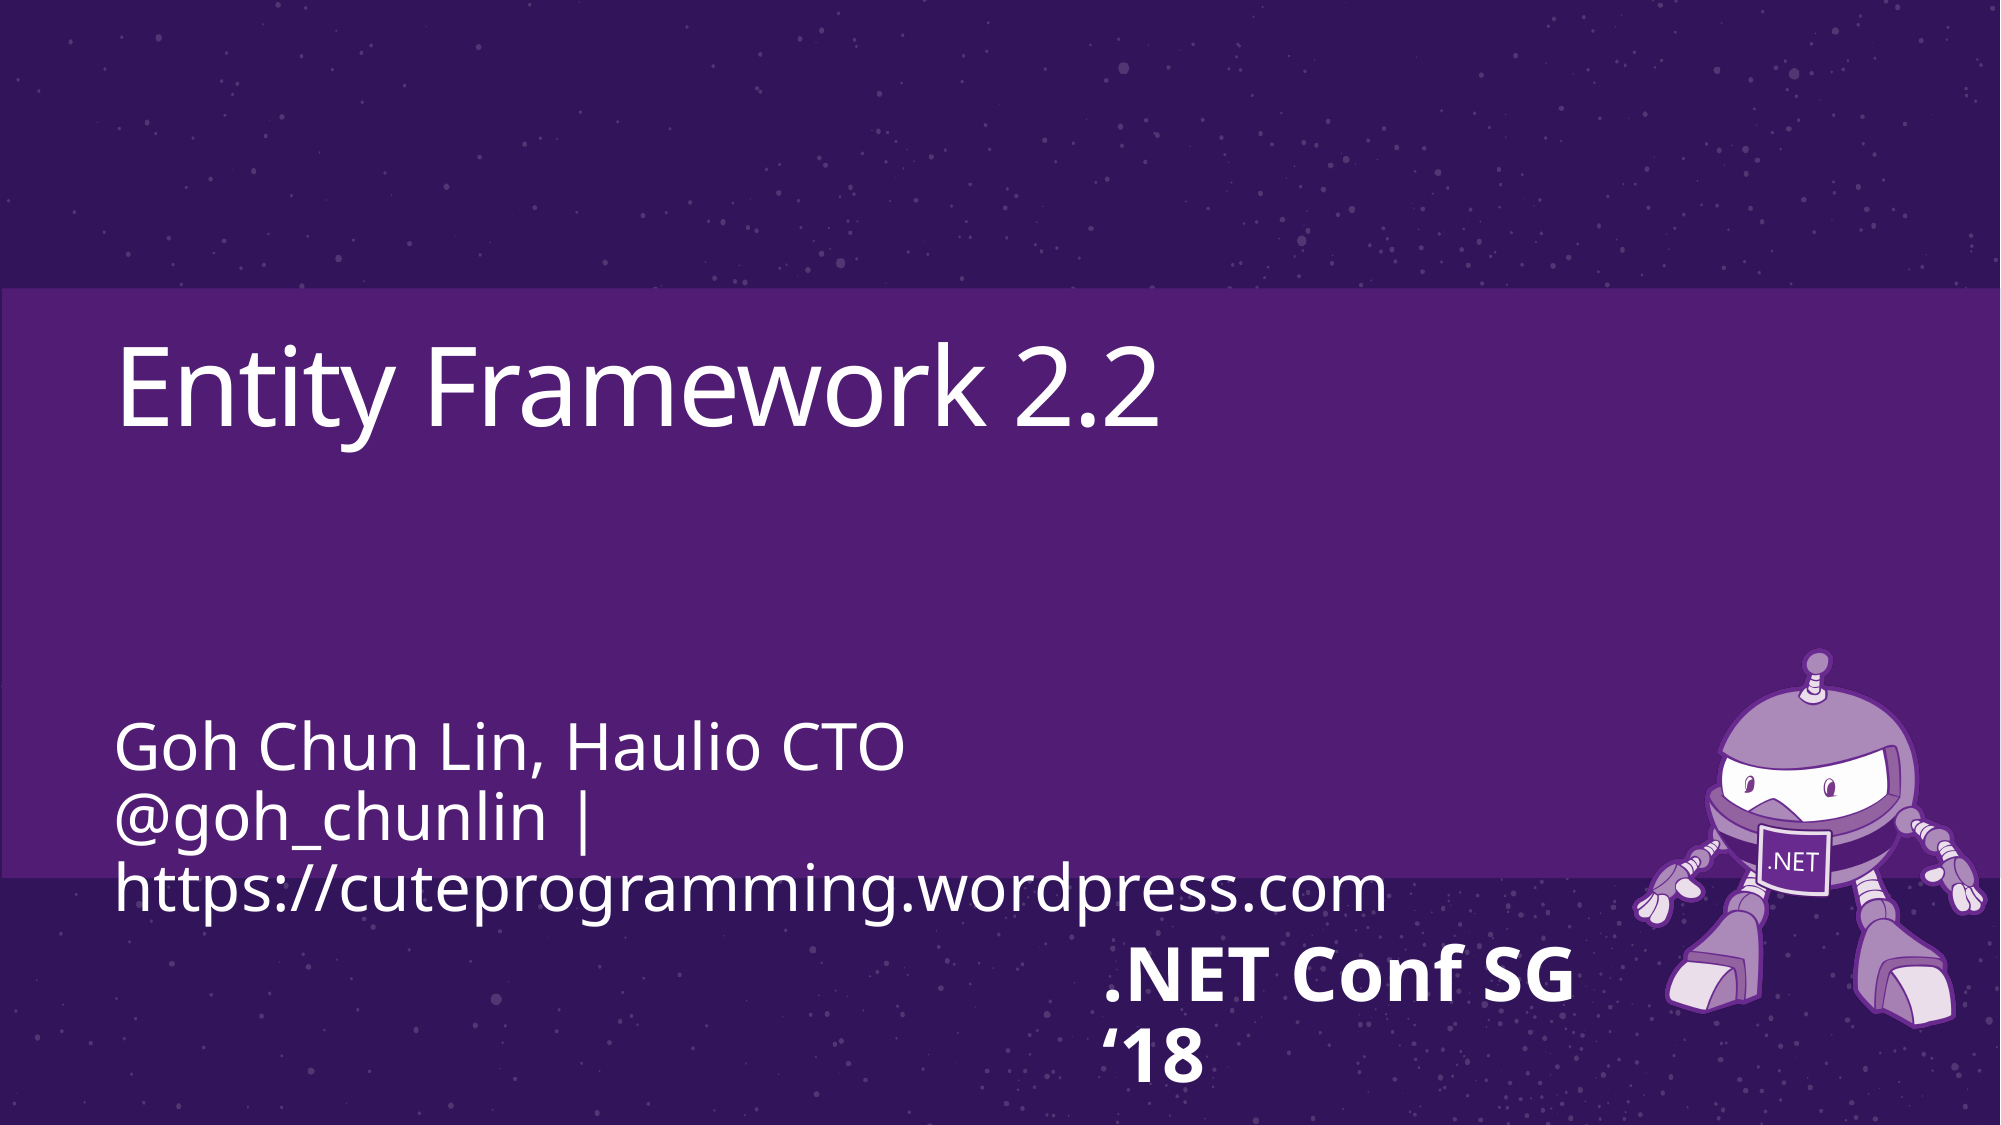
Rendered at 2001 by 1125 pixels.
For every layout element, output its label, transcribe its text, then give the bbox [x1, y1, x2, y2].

title Entity Framework 2.2 [89, 315, 1904, 649]
picture [0, 0, 2000, 1125]
list Goh Chun Lin, Haulio CTO @goh_chunlin | https://cuteprogramming.wordpress.com [89, 695, 1707, 880]
